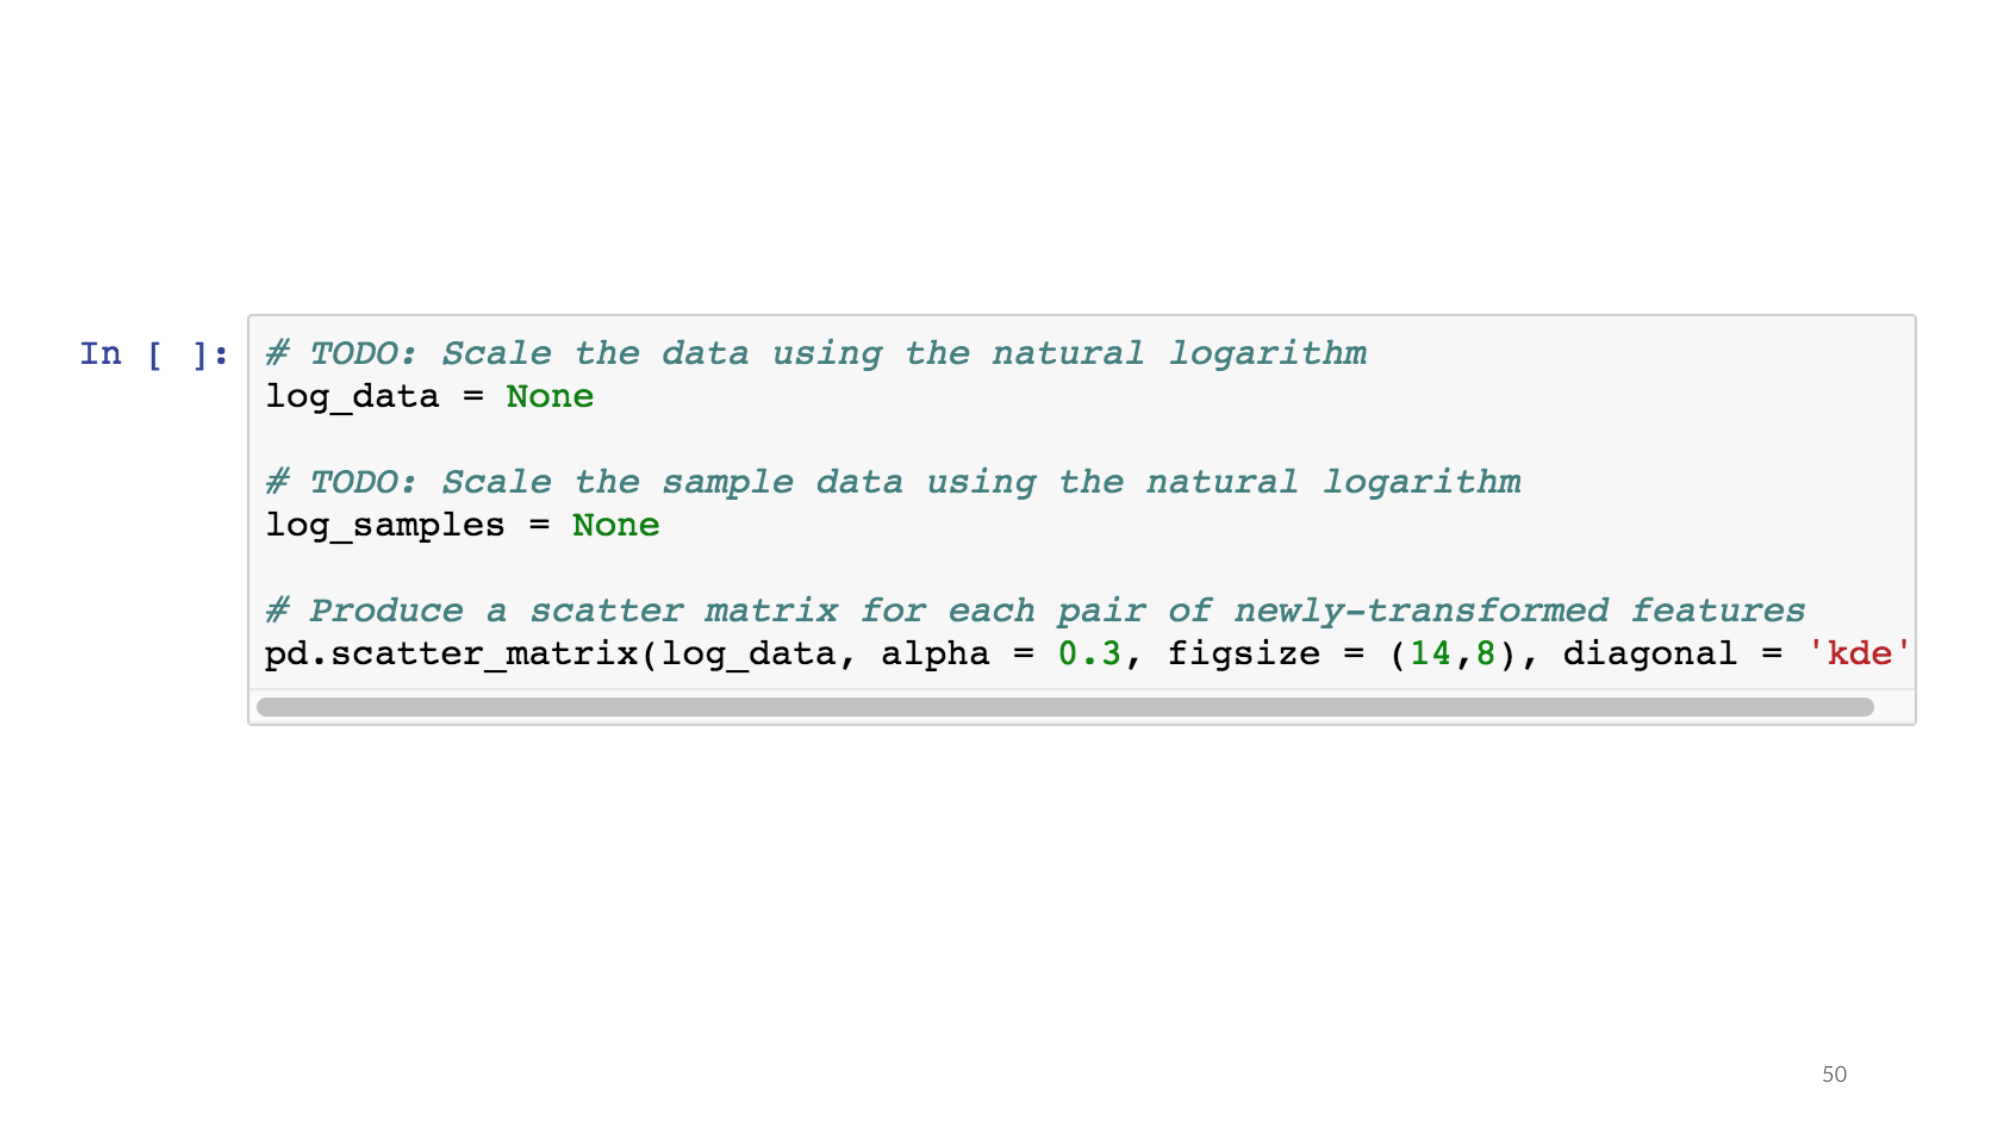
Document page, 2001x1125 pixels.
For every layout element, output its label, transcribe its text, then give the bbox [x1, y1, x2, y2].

slide_number 50 [1412, 1042, 1863, 1103]
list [59, 277, 1941, 757]
